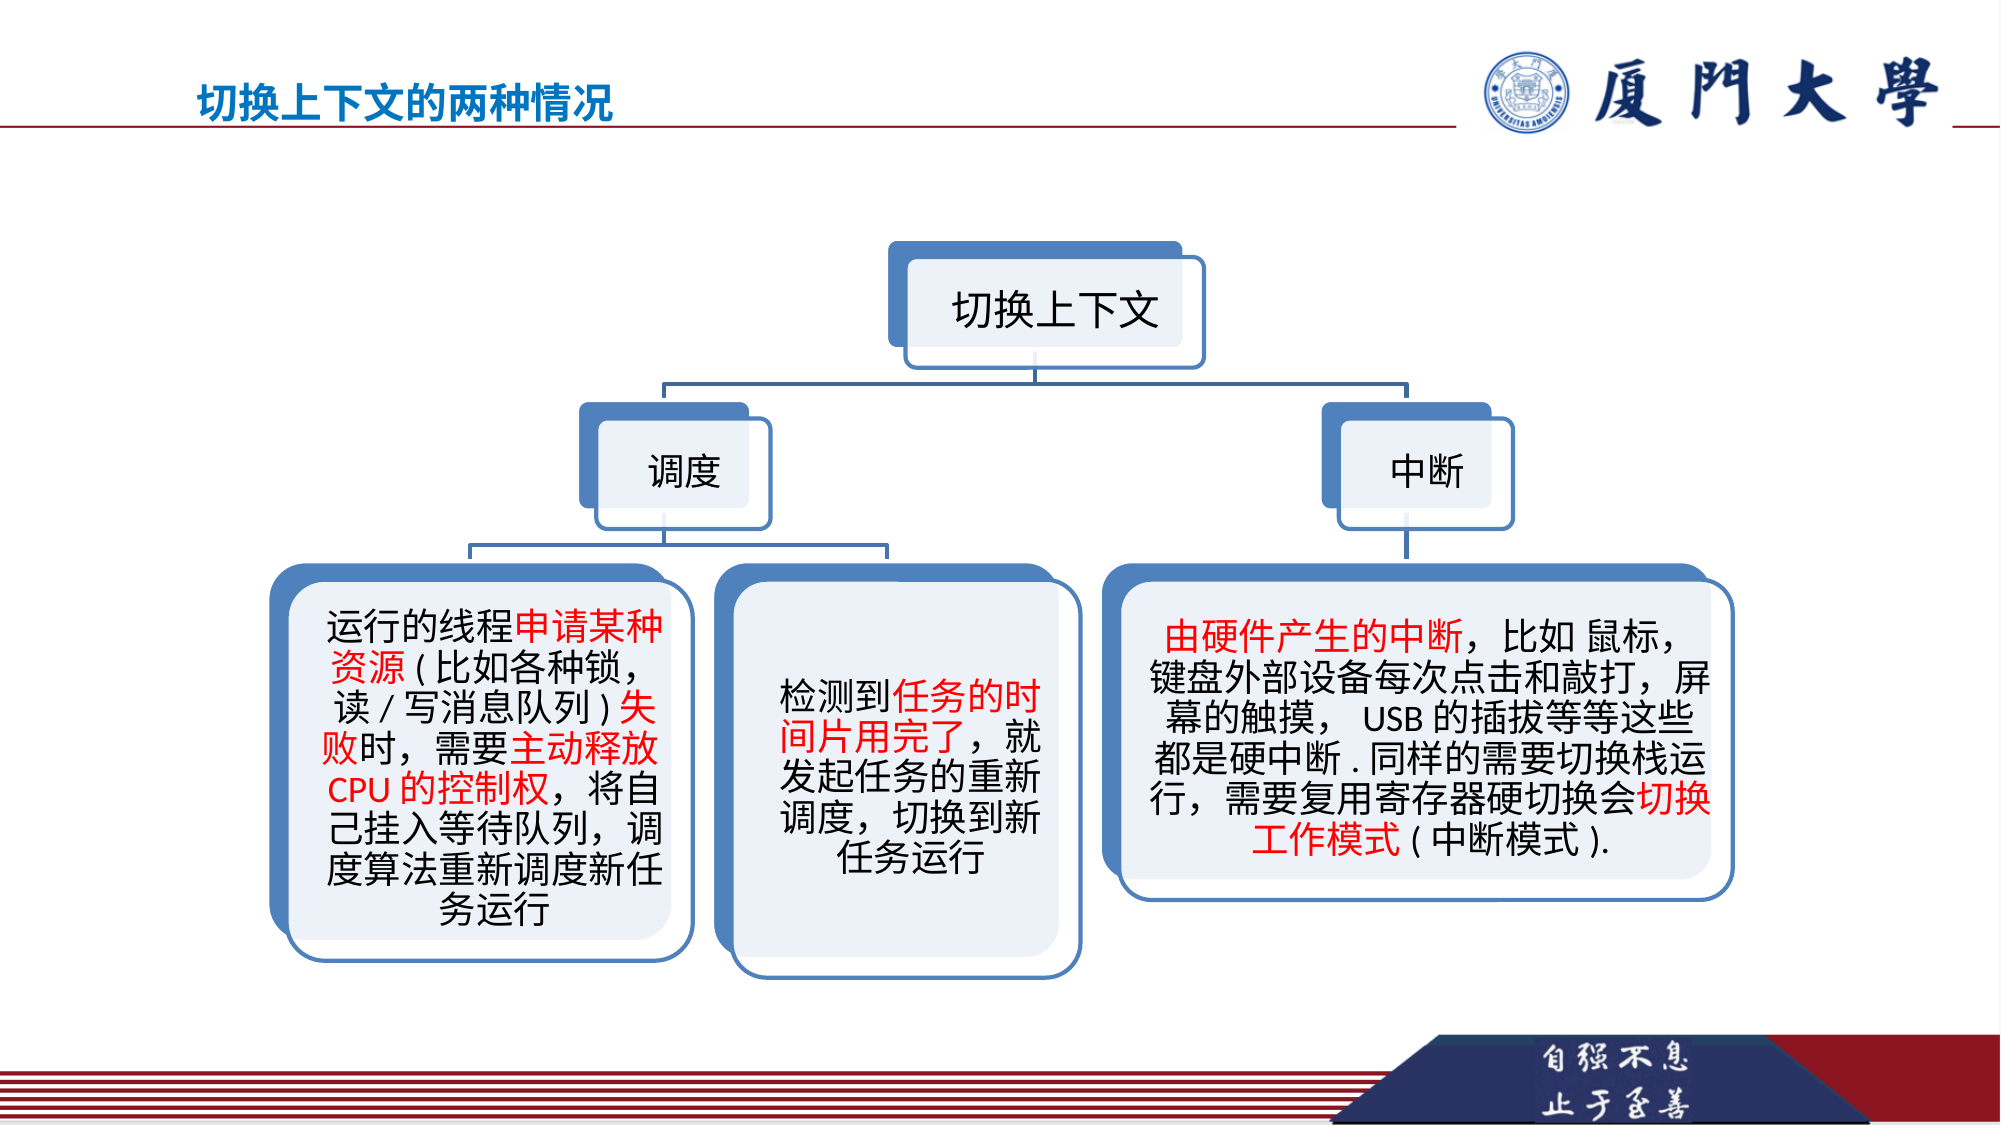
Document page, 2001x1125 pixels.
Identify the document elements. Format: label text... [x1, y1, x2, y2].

list 切换上下文的两种情况 [181, 69, 659, 128]
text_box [265, 181, 1735, 1035]
picture [0, 0, 2001, 1125]
